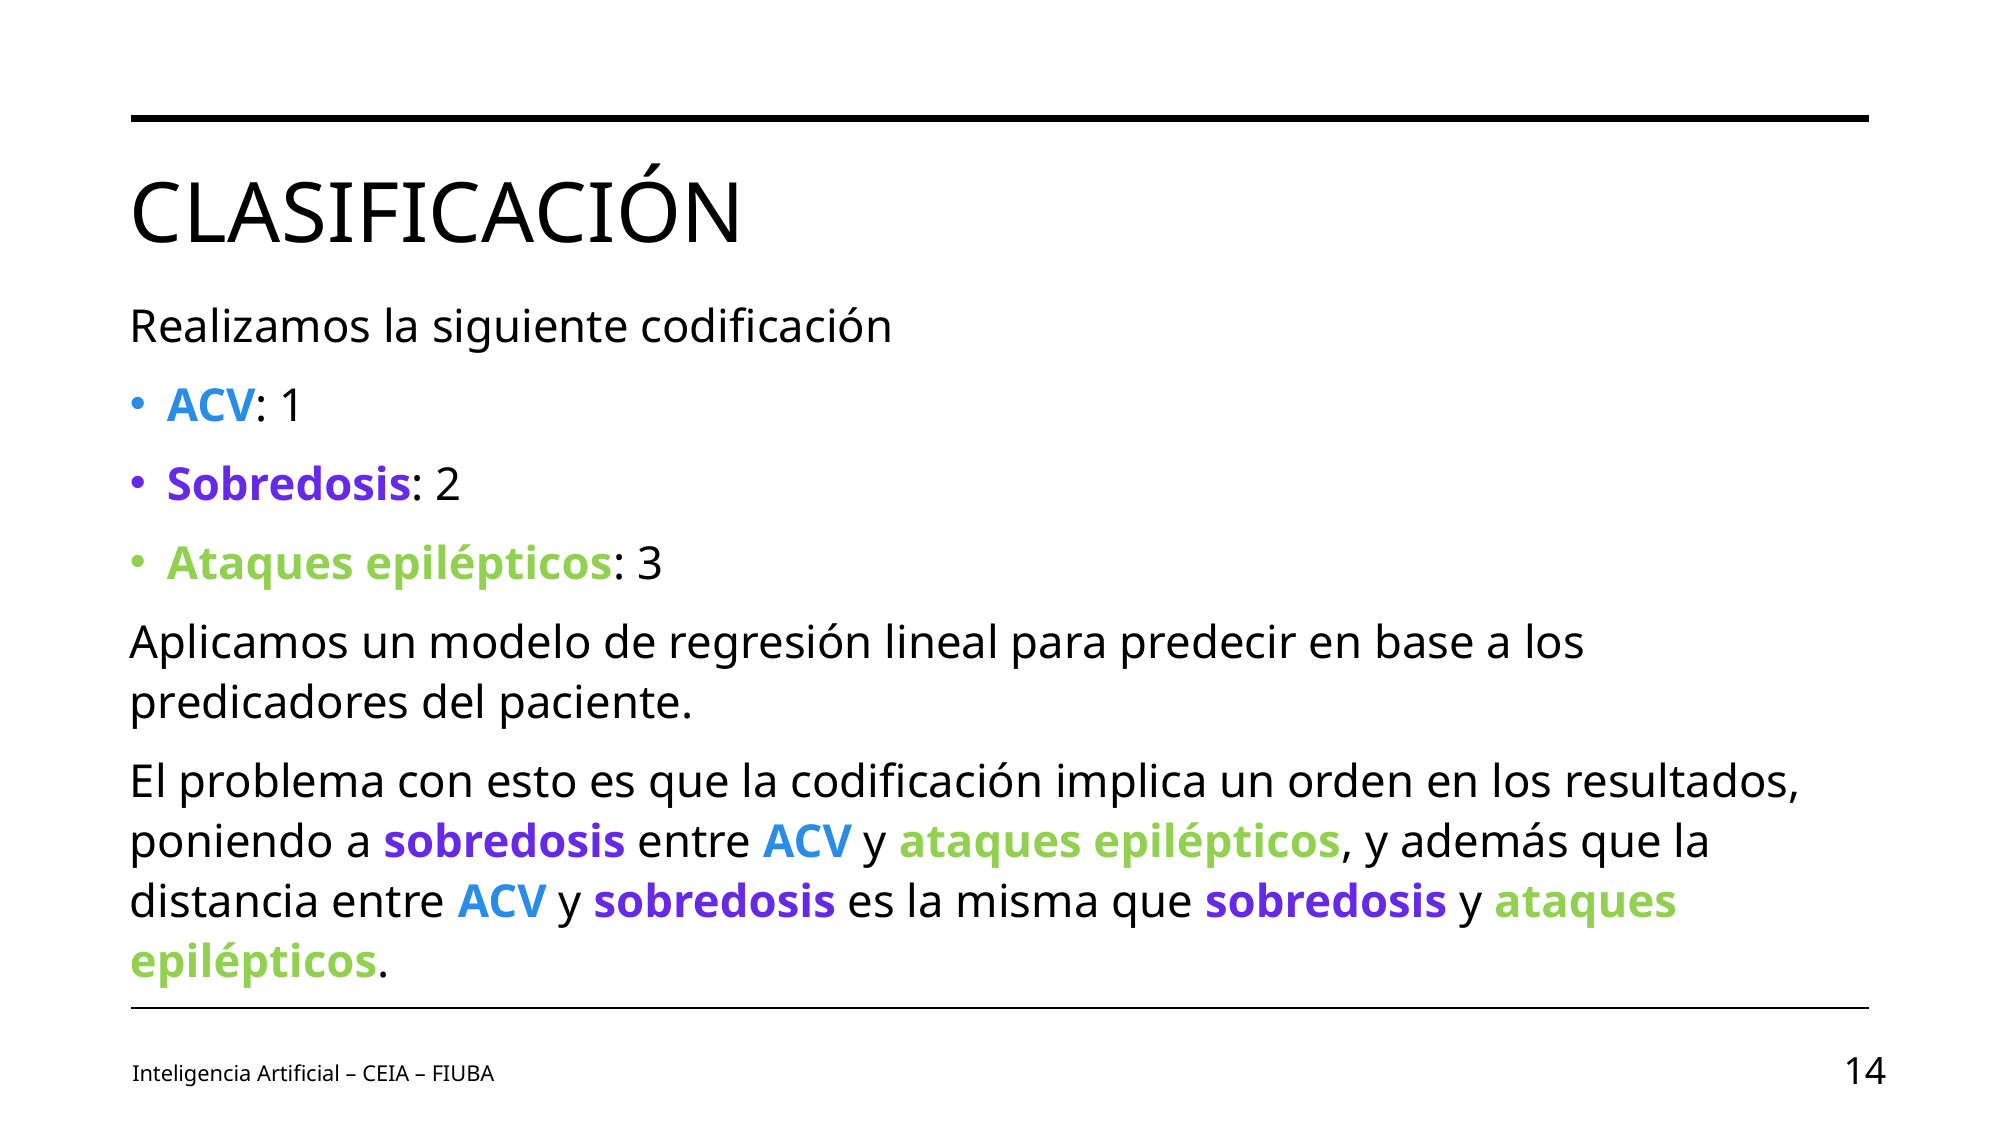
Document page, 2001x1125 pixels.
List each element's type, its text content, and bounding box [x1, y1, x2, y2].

list Realizamos la siguiente codificación ACV: 1 Sobredosis: 2 Ataques epilépticos: 3 Aplicamos un modelo de regresión lineal para predecir en base a los predicadores del paciente. El problema con esto es que la codificación implica un orden en los resultados, poniendo a sobredosis entre ACV y ataques epilépticos, y además que la distancia entre ACV y sobredosis es la misma que sobredosis y ataques epilépticos. [114, 283, 1869, 999]
footer Inteligencia Artificial – CEIA – FIUBA [117, 1042, 862, 1103]
title Clasificación [114, 151, 1869, 283]
slide_number 14 [1791, 1042, 1902, 1103]
